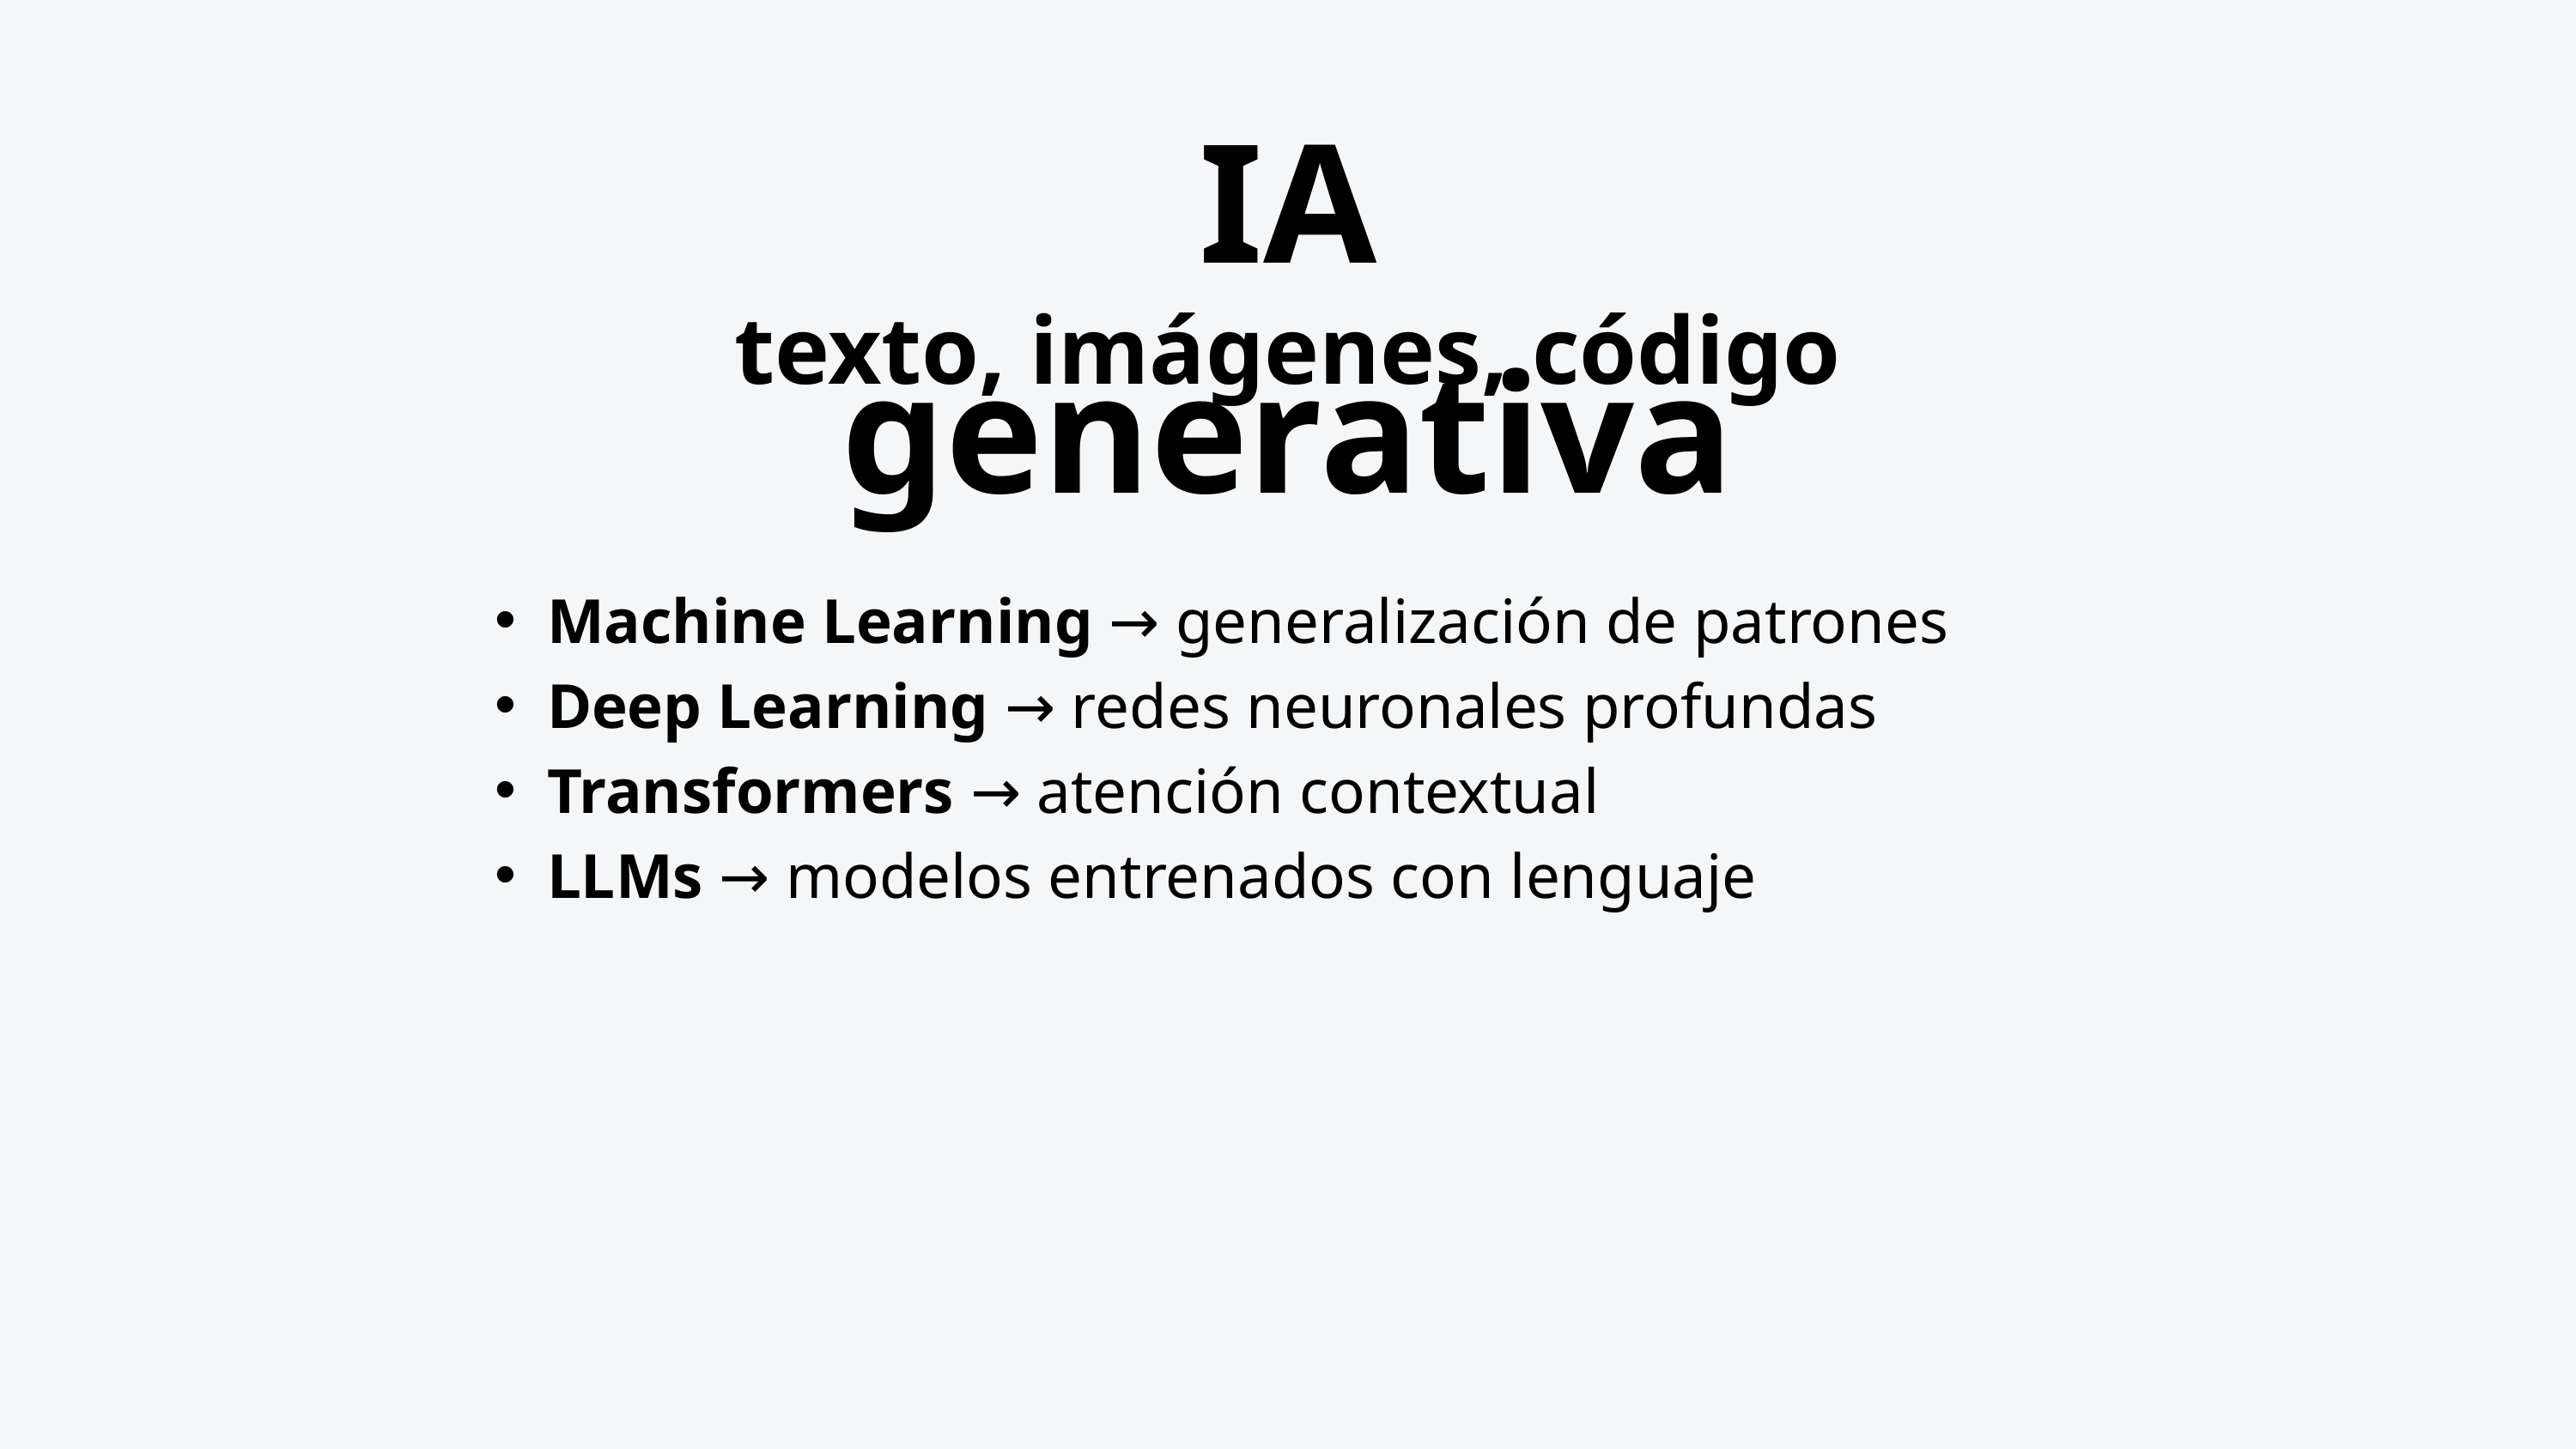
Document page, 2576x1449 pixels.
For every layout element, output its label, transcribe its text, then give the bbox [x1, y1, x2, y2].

text_box texto, imágenes, código [721, 272, 1855, 403]
text_box IA generativa [758, 65, 1818, 272]
text_box Machine Learning → generalización de patrones Deep Learning → redes neuronales profundas Transformers → atención contextual LLMs → modelos entrenados con lenguaje [443, 570, 2133, 997]
text_box IA generativa [758, 403, 1818, 526]
